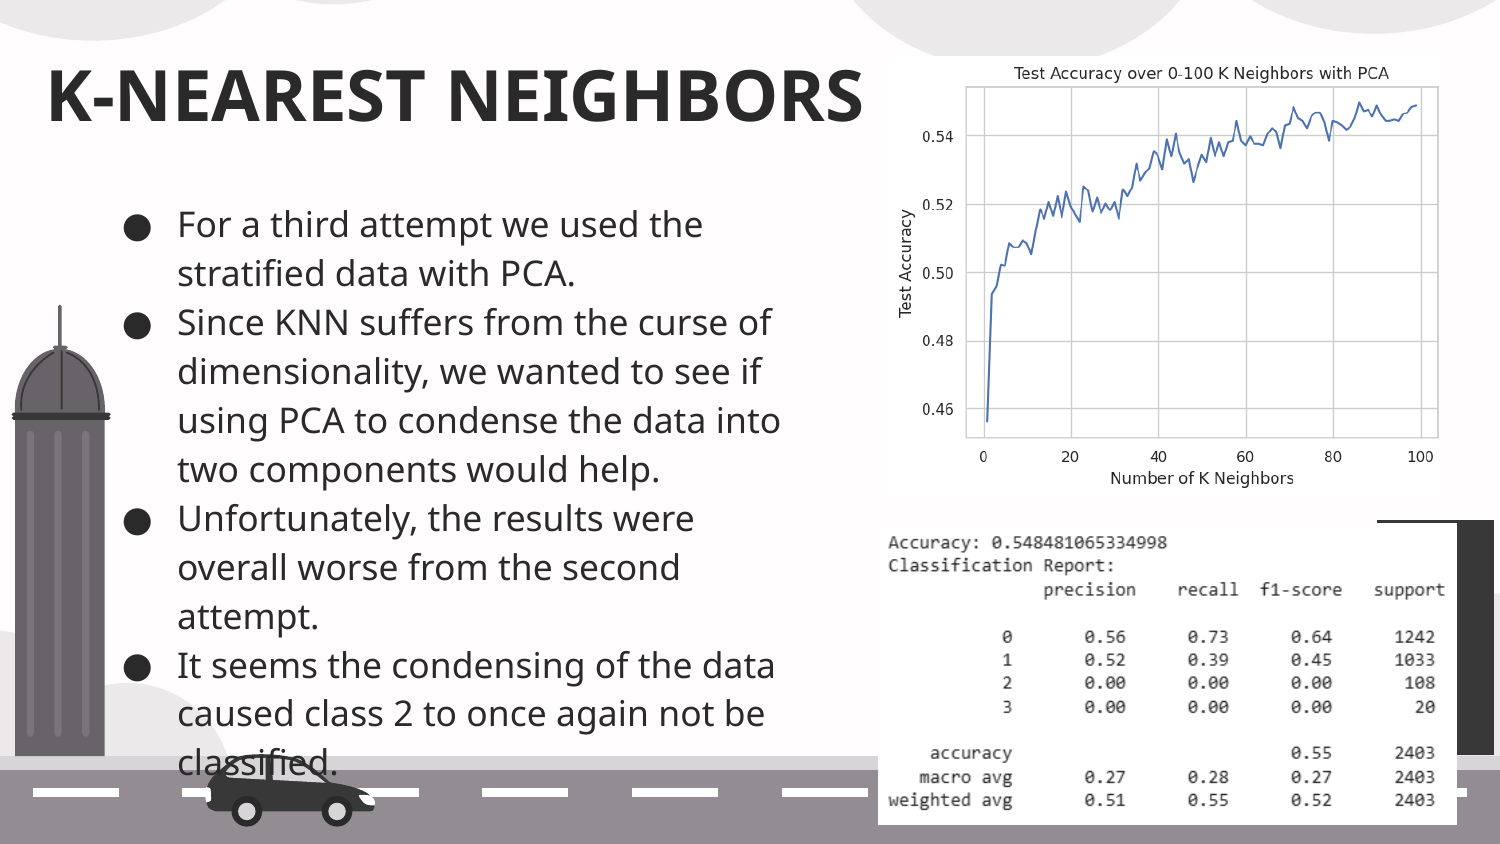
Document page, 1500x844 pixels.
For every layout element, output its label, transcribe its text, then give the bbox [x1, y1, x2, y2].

title K-NEAREST NEIGHBORS [30, 6, 960, 151]
picture [888, 55, 1447, 497]
picture [877, 523, 1458, 825]
subtitle For a third attempt we used the stratified data with PCA. Since KNN suffers from the curse of dimensionality, we wanted to see if using PCA to condense the data into two components would help. Unfortunately, the results were overall worse from the second attempt. It seems the condensing of the data caused class 2 to once again not be classified. [87, 181, 826, 773]
